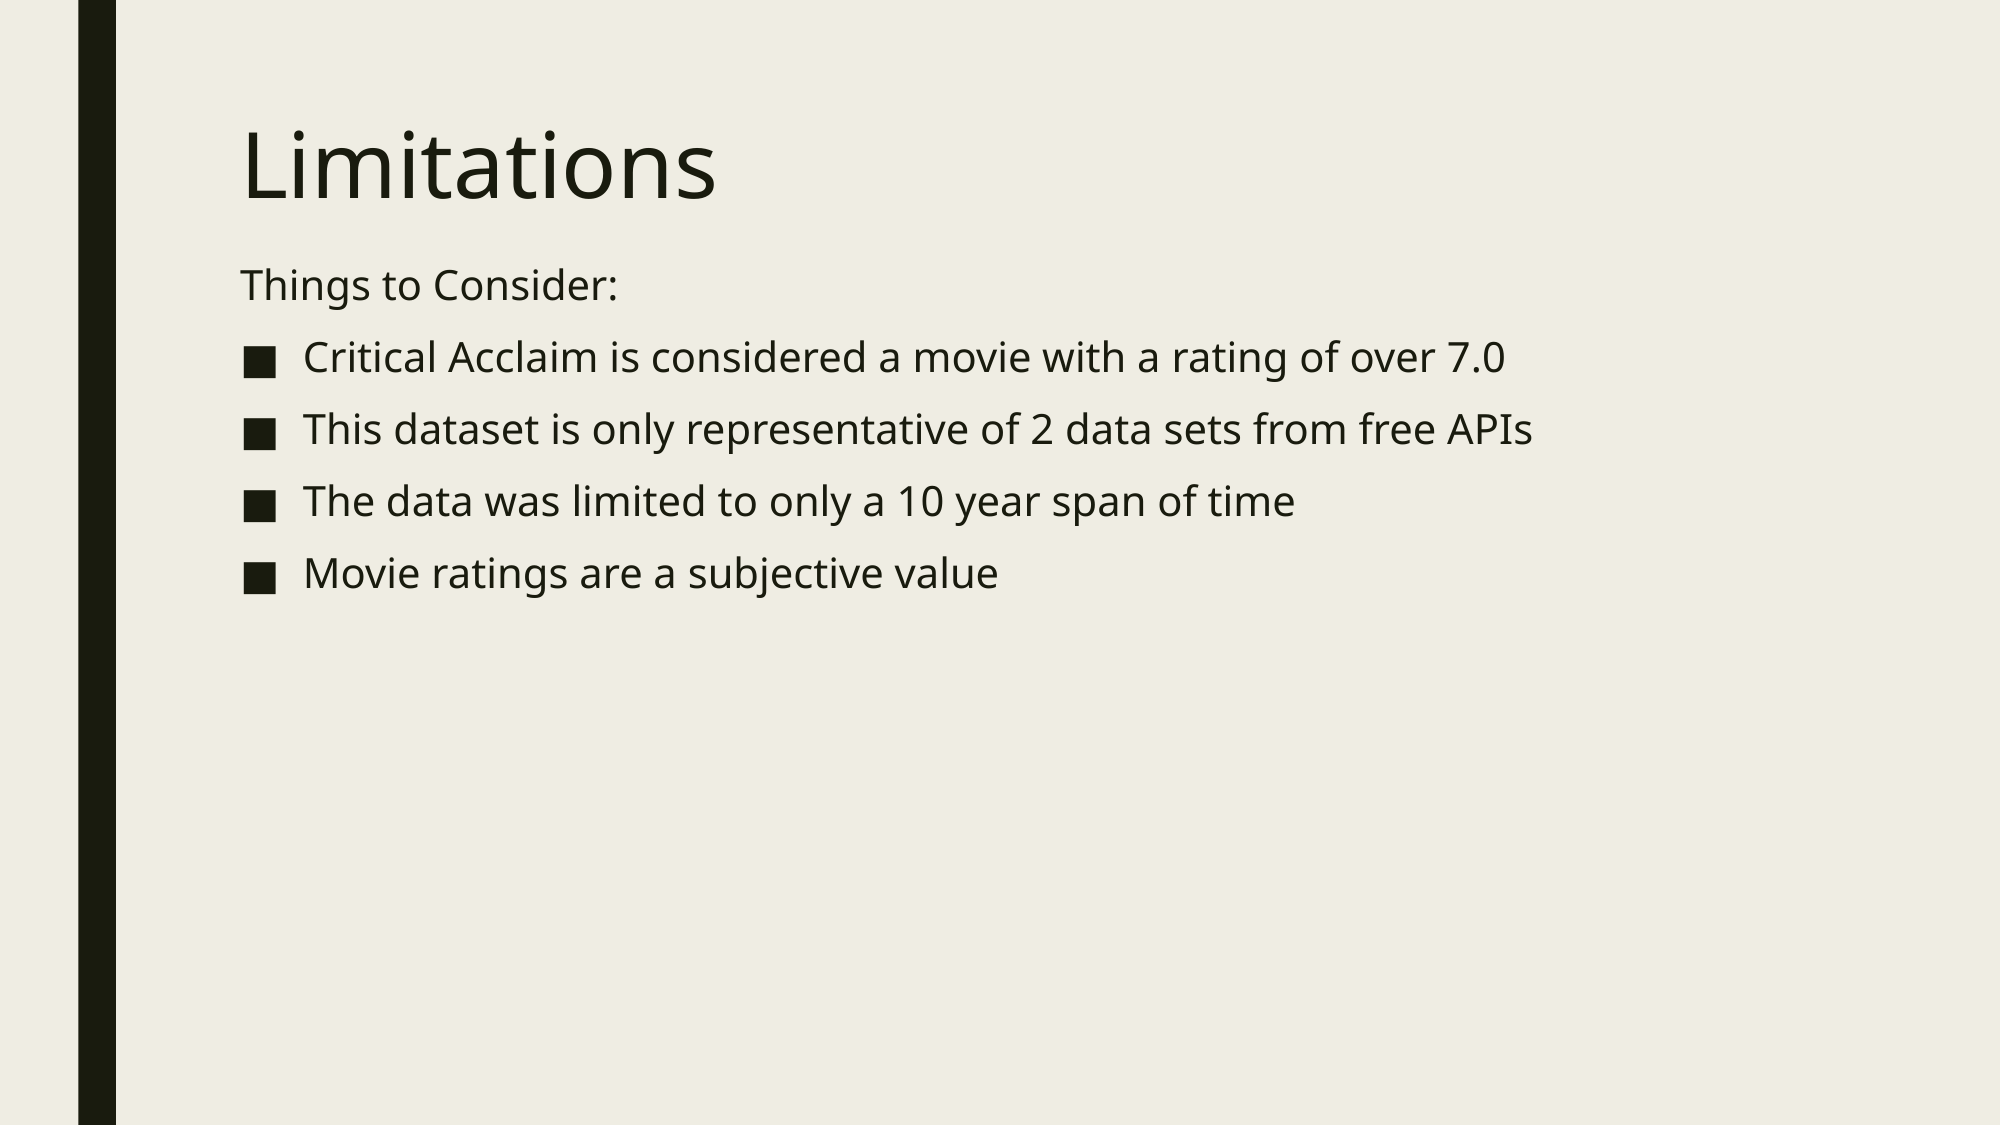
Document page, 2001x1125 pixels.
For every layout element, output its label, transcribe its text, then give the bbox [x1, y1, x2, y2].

title Limitations [225, 112, 1800, 255]
list Things to Consider: Critical Acclaim is considered a movie with a rating of over 7.0 This dataset is only representative of 2 data sets from free APIs The data was limited to only a 10 year span of time Movie ratings are a subjective value [225, 255, 1800, 843]
